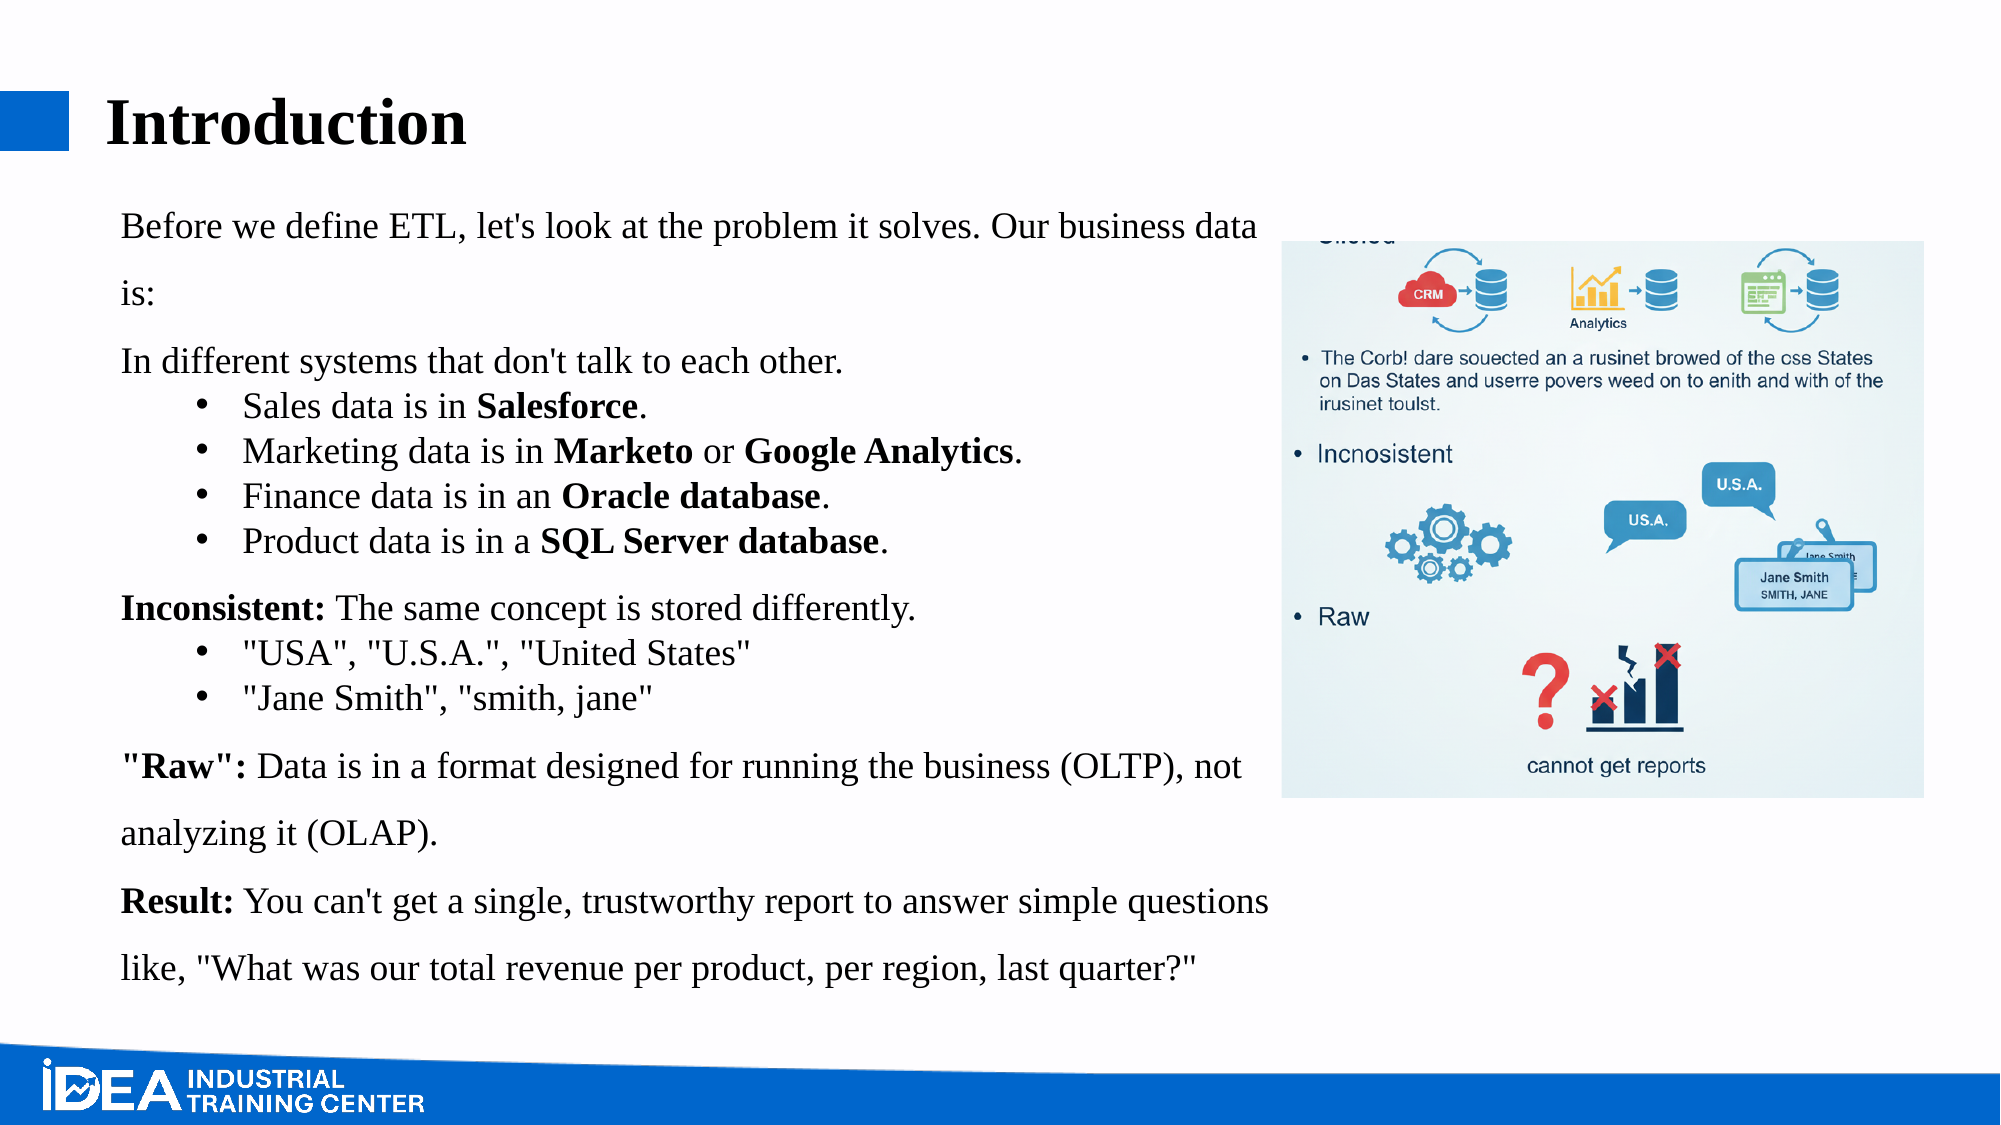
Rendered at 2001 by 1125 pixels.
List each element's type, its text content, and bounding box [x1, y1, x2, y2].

picture [0, 91, 69, 151]
text_box Before we define ETL, let's look at the problem it solves. Our business data is: In different systems that don't talk to each other. Sales data is in Salesforce. Marketing data is in Marketo or Google Analytics. Finance data is in an Oracle database. Product data is in a SQL Server database. Inconsistent: The same concept is stored differently. "USA", "U.S.A.", "United States" "Jane Smith", "smith, jane" "Raw": Data is in a format designed for running the business (OLTP), not analyzing it (OLAP). Result: You can't get a single, trustworthy report to answer simple questions like, "What was our total revenue per product, per region, last quarter?" [105, 170, 1297, 996]
picture [0, 1031, 2000, 1125]
picture [1281, 241, 1924, 798]
title Introduction [105, 94, 1895, 167]
